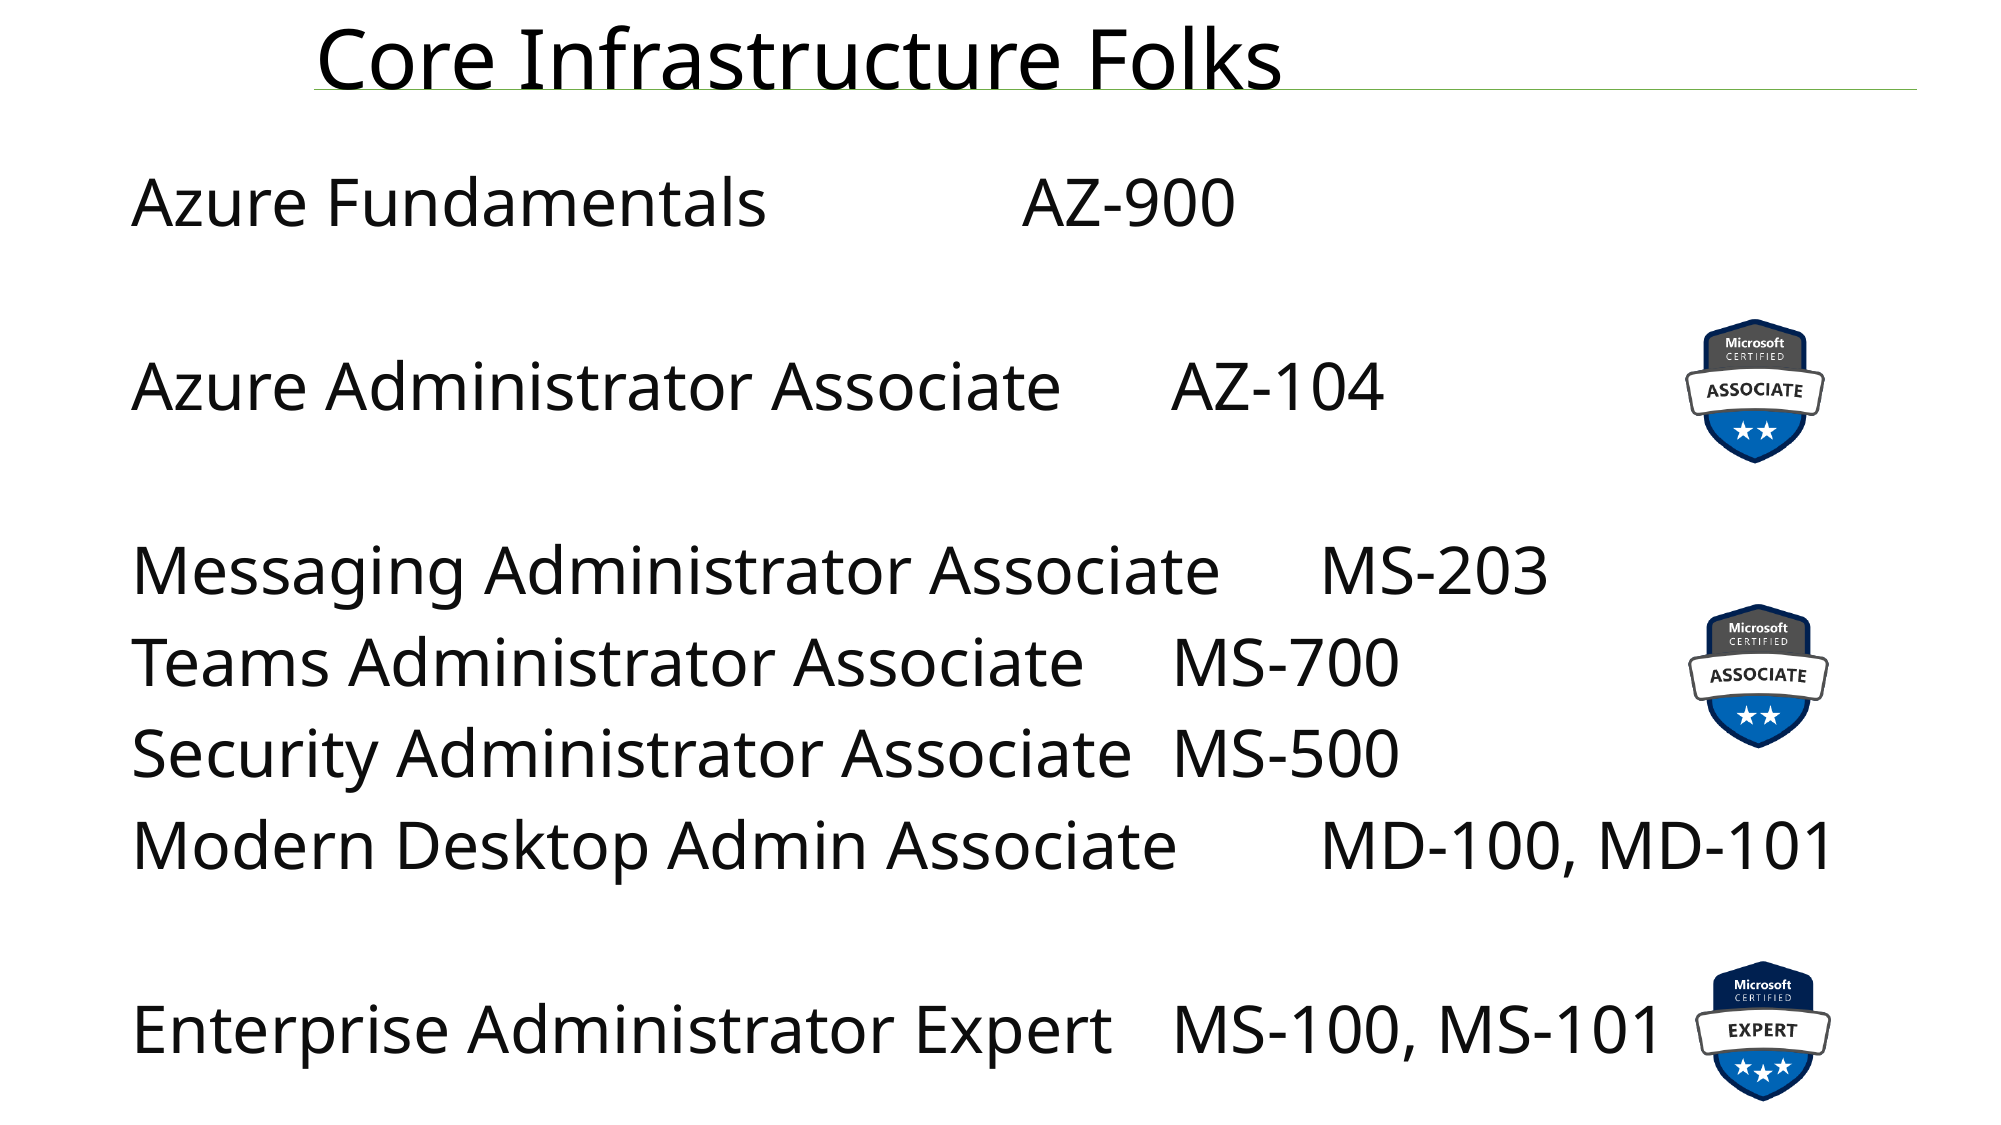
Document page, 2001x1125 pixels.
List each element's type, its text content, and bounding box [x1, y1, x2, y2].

list Azure Fundamentals AZ-900 Azure Administrator Associate AZ-104 Messaging Administrator Associate MS-203 Teams Administrator Associate MS-700 Security Administrator Associate MS-500 Modern Desktop Admin Associate MD-100, MD-101 Enterprise Administrator Expert MS-100, MS-101 [116, 162, 1917, 1100]
picture [1687, 957, 1836, 1114]
picture [1683, 317, 1827, 474]
picture [1687, 602, 1830, 758]
title Core Infrastructure Folks [300, 0, 1917, 125]
